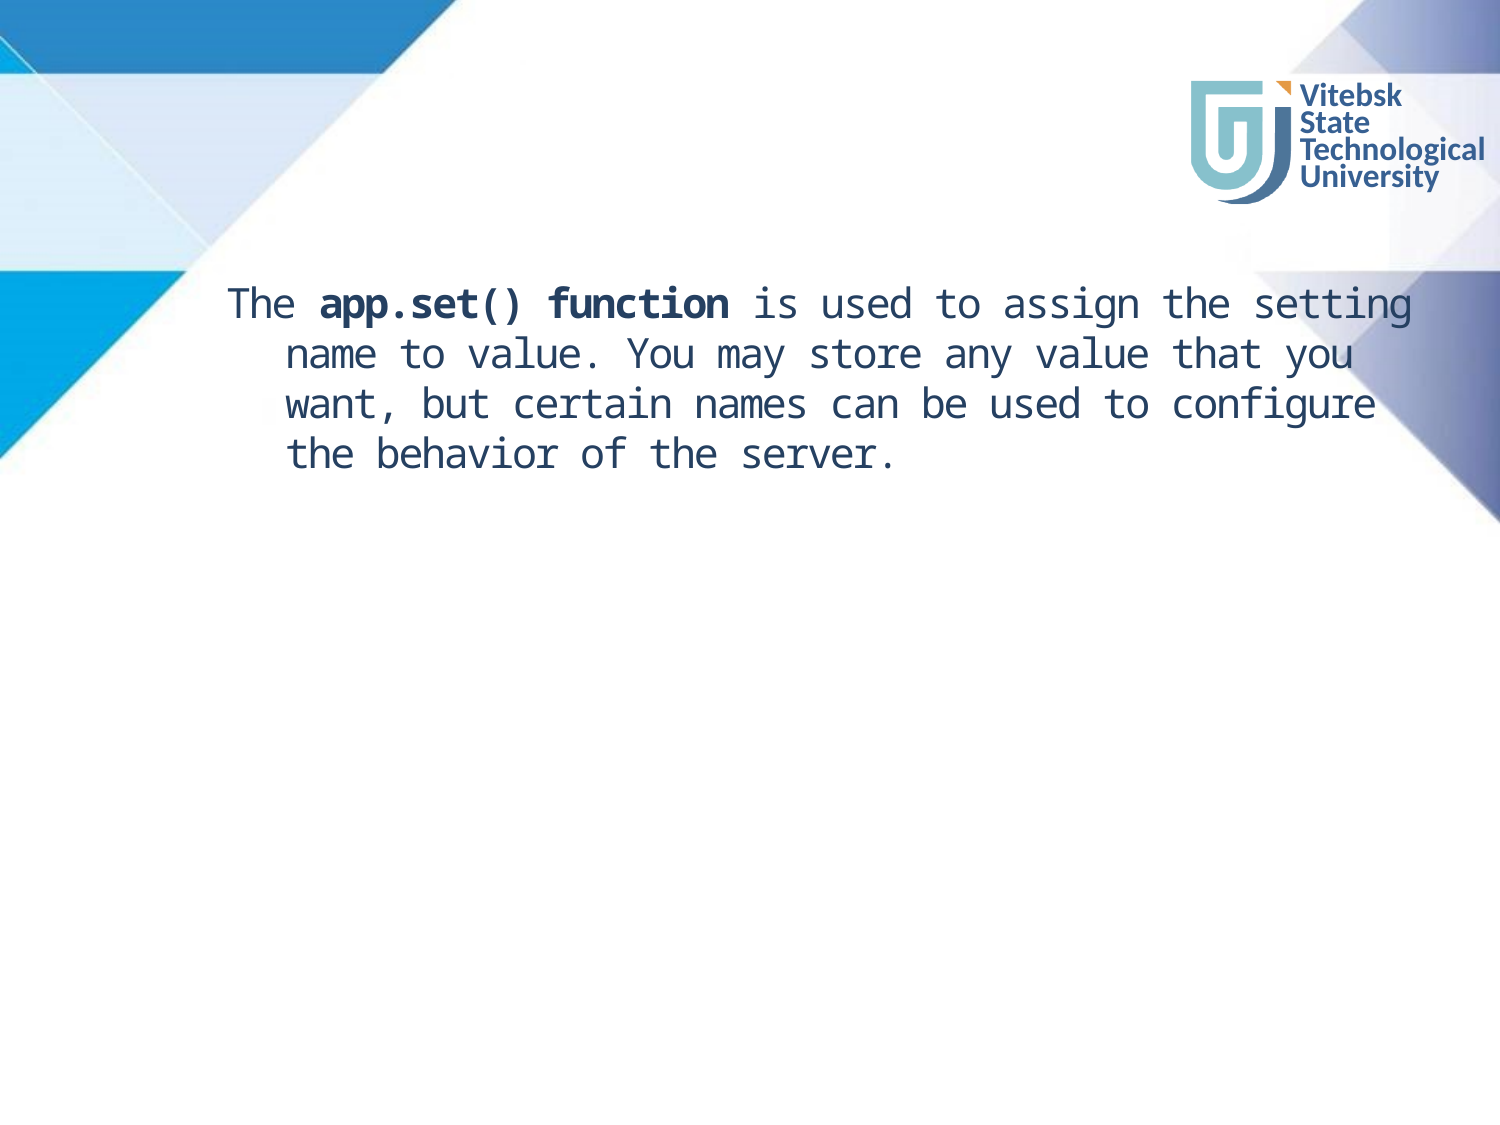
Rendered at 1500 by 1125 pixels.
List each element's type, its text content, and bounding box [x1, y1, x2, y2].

list The app.set() function is used to assign the setting name to value. You may store any value that you want, but certain names can be used to configure the behavior of the server. [210, 269, 1454, 1007]
picture [0, 0, 1500, 1125]
